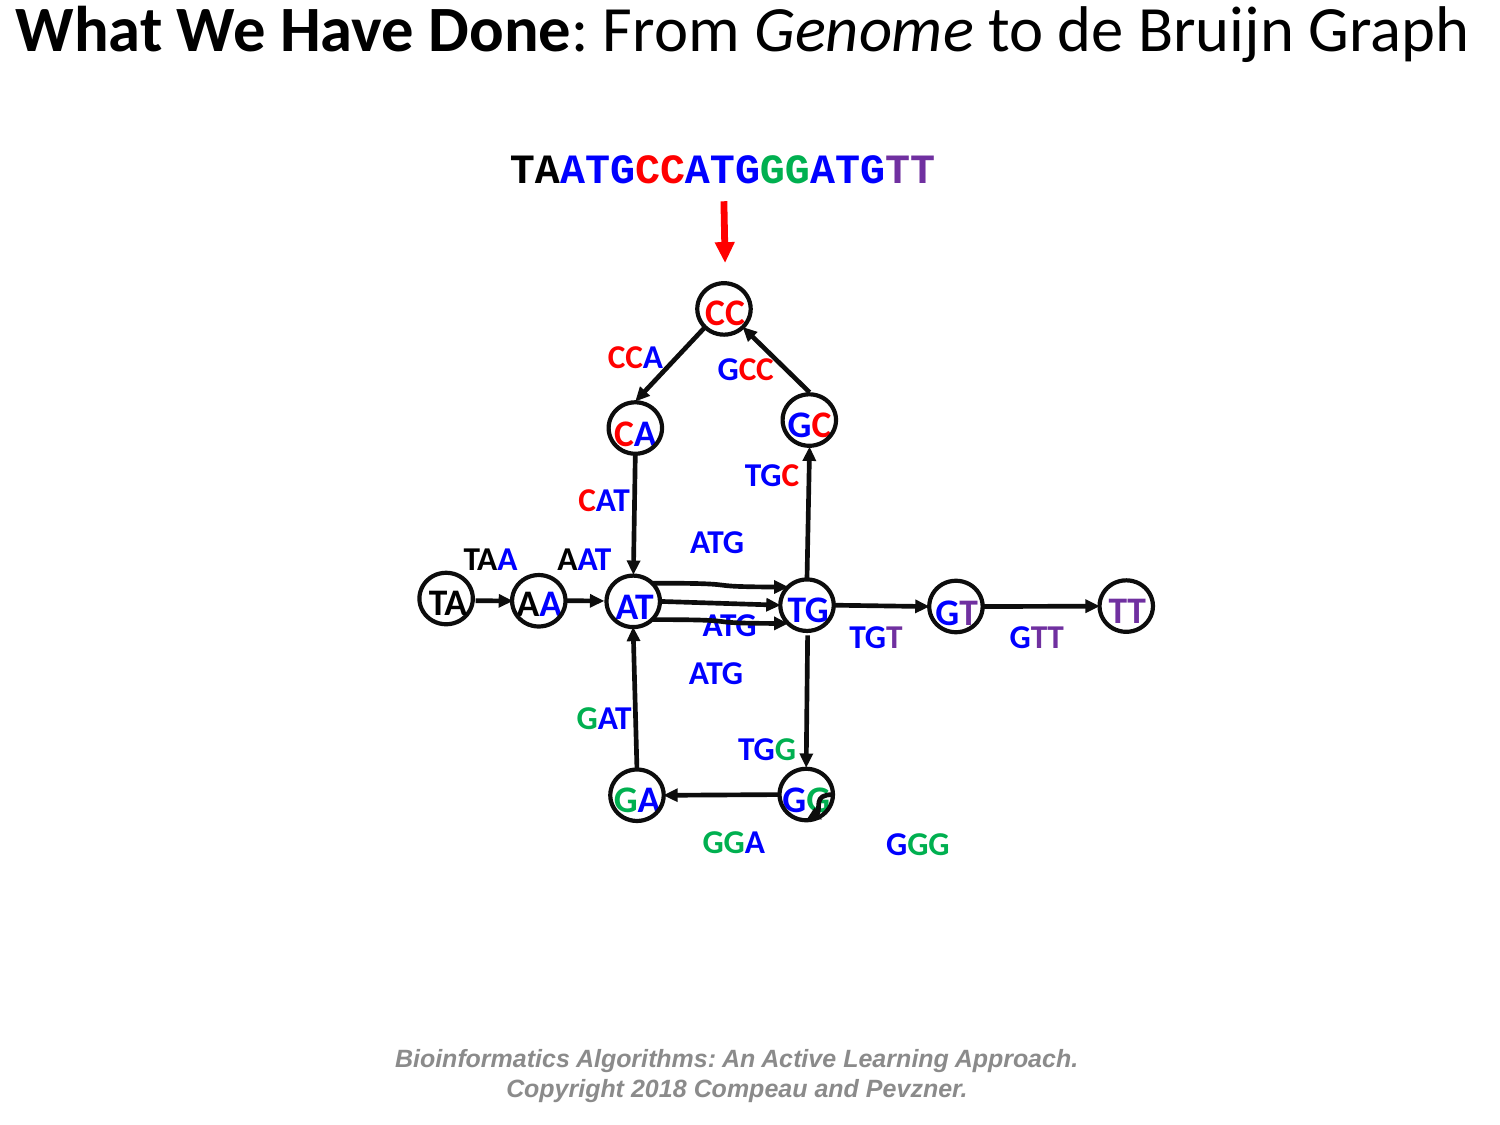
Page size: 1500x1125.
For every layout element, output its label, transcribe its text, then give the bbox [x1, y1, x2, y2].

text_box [412, 280, 1161, 869]
text_box TAATGCCATGGGATGTT [481, 126, 967, 202]
text_box What We Have Done: From Genome to de Bruijn Graph [0, 1, 1500, 127]
footer Bioinformatics Algorithms: An Active Learning Approach. Copyright 2018 Compeau and Pevzner. [324, 1042, 1150, 1103]
